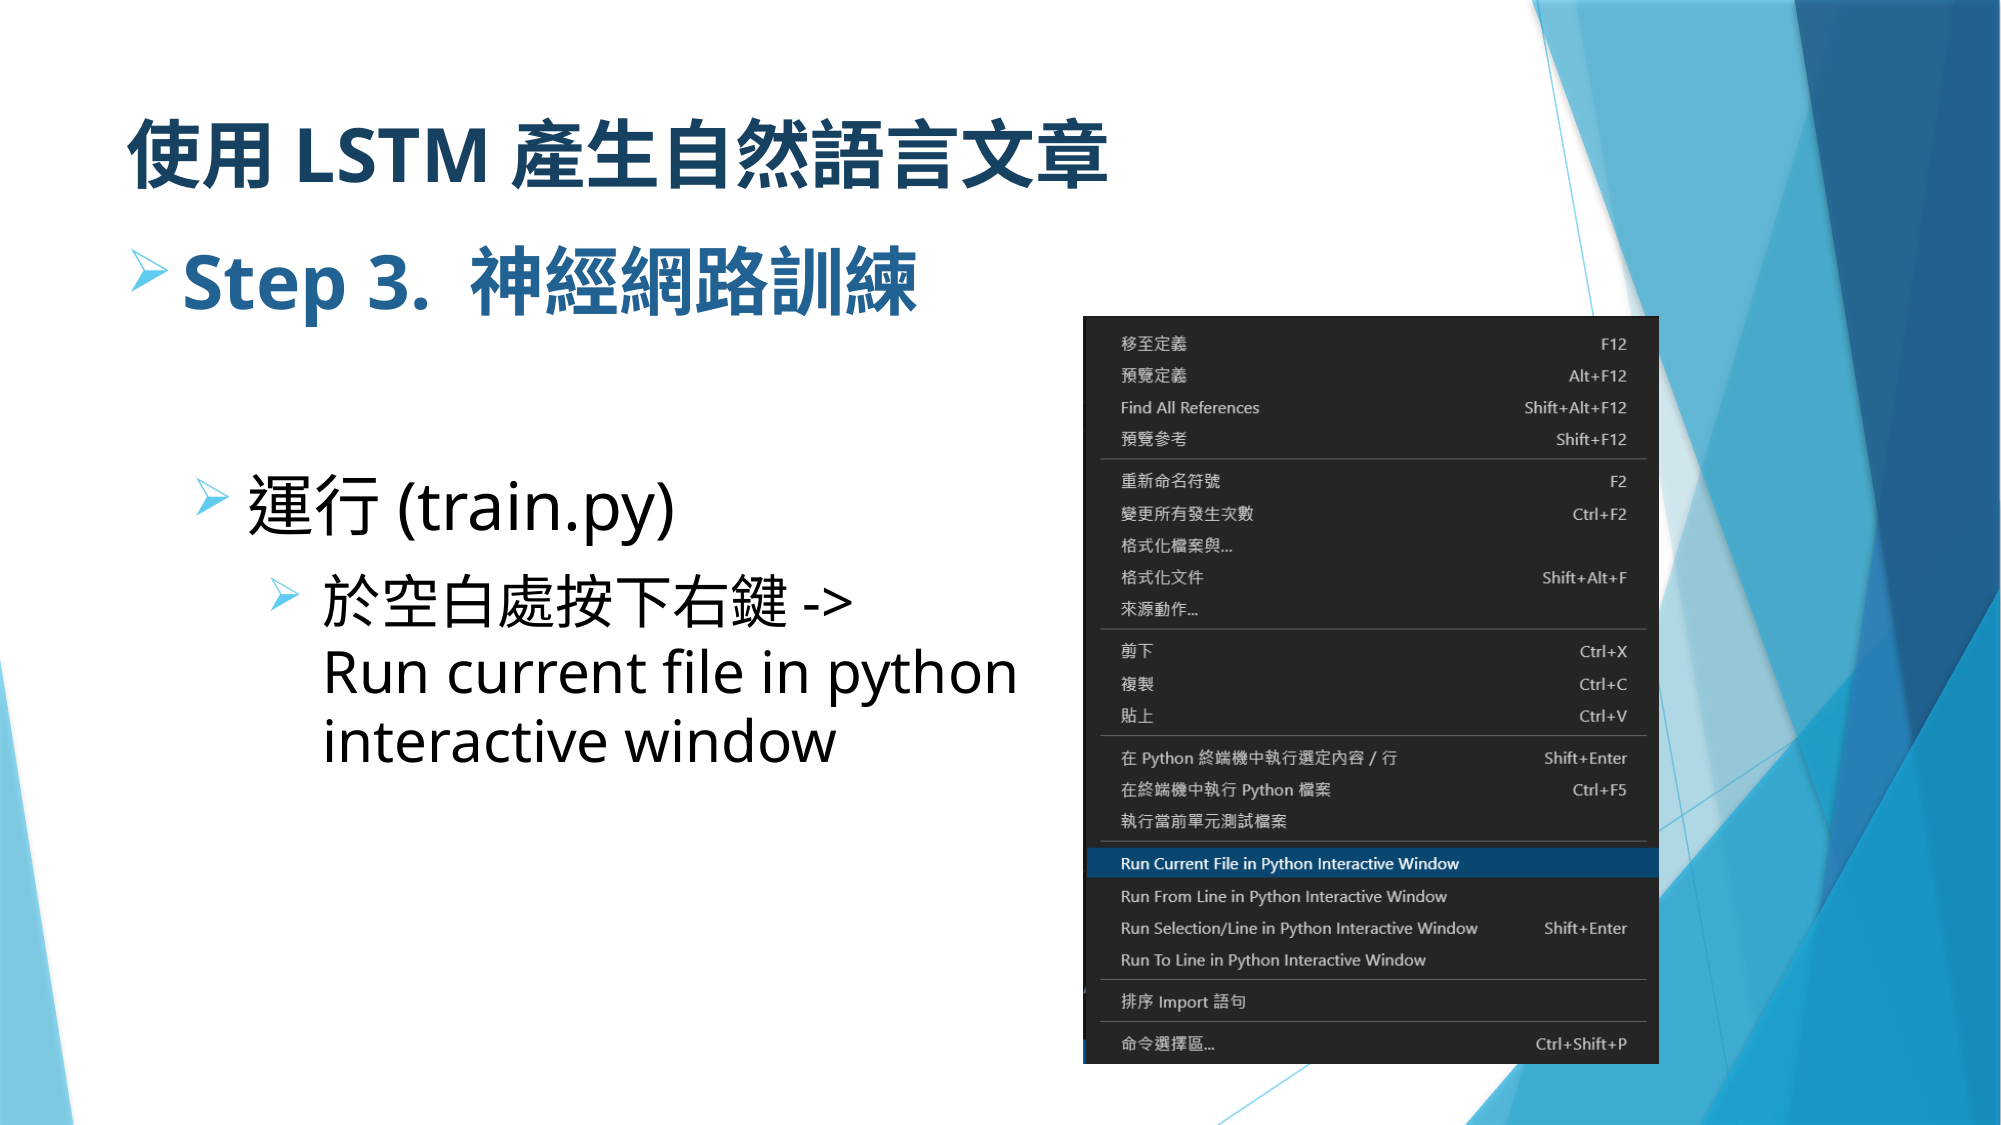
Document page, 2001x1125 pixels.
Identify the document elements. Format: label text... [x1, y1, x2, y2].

picture [1082, 316, 1659, 1064]
list Step 3. 神經網路訓練 運行(train.py) 於空白處按下右鍵-> Run current file in python interactive window [111, 244, 1946, 1091]
title 使用LSTM產生自然語言文章 [111, 99, 1522, 244]
